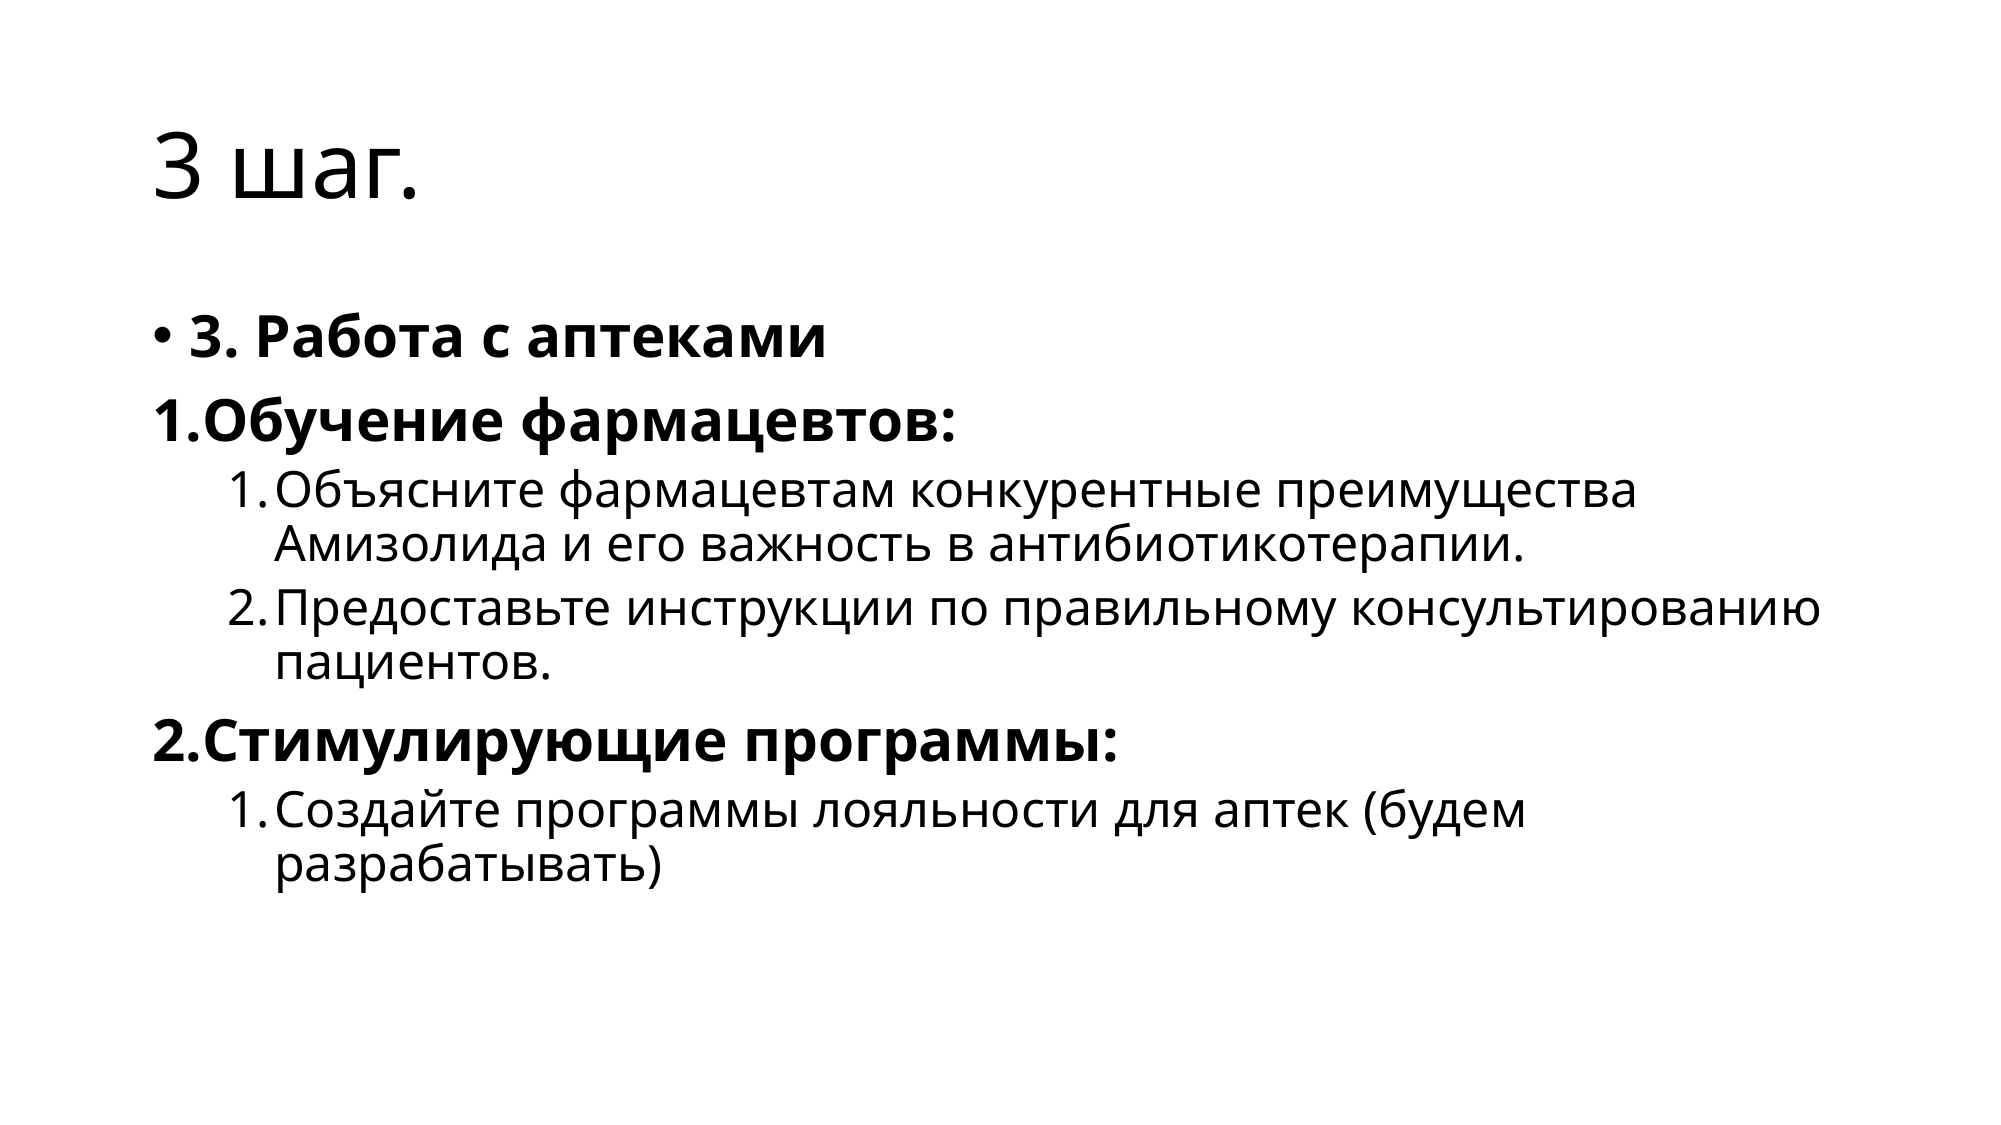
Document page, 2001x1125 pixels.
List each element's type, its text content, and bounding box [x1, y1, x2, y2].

title 3 шаг. [137, 59, 1863, 278]
list 3. Работа с аптеками Обучение фармацевтов: Объясните фармацевтам конкурентные преимущества Амизолида и его важность в антибиотикотерапии. Предоставьте инструкции по правильному консультированию пациентов. Стимулирующие программы: Создайте программы лояльности для аптек (будем разрабатывать) [137, 299, 1863, 1014]
